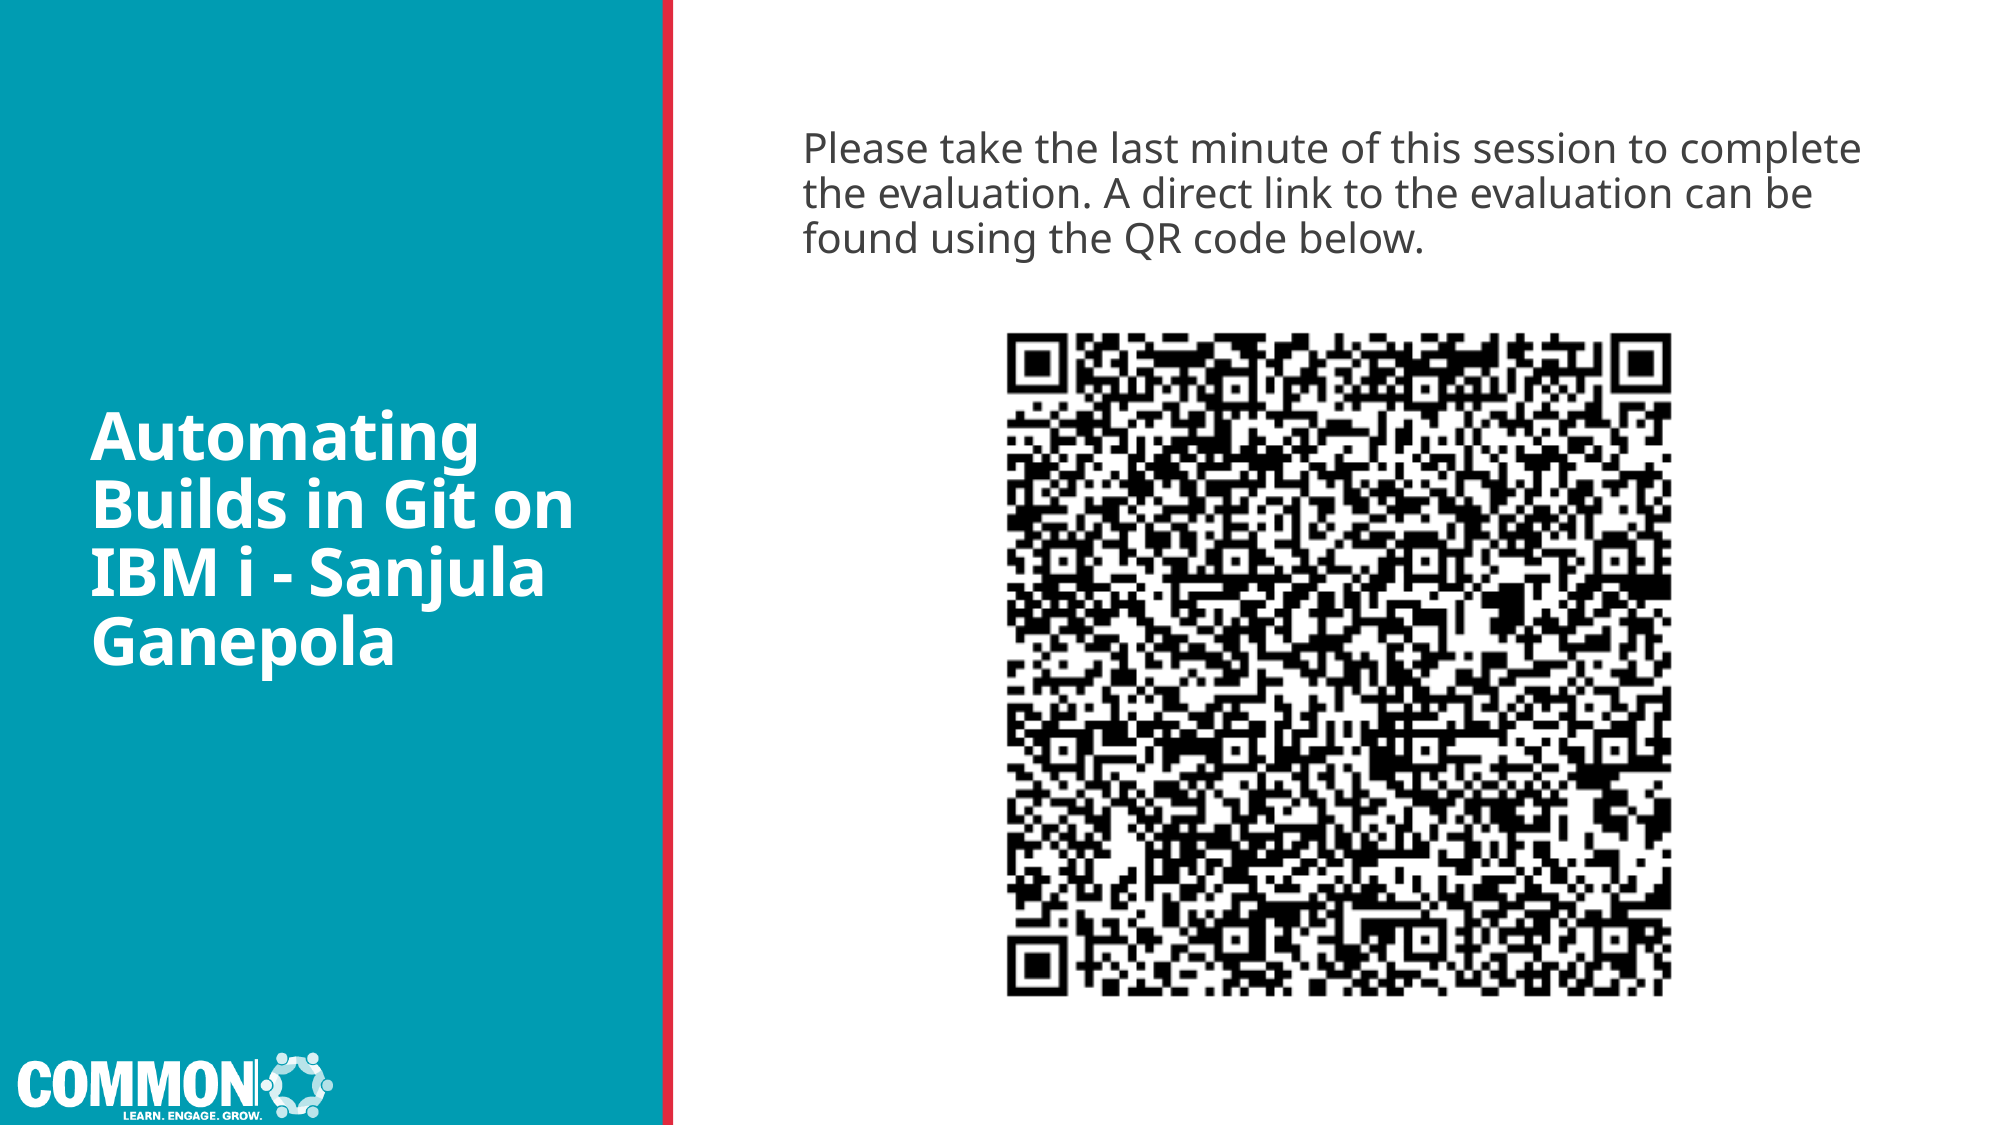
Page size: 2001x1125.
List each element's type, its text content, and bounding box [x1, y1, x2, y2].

picture [17, 1052, 333, 1120]
picture [999, 324, 1680, 1006]
title Automating Builds in Git on IBM i - Sanjula Ganepola [75, 97, 600, 988]
list Please take the last minute of this session to complete the evaluation. A direct link to the evaluation can be found using the QR code below. [787, 120, 1875, 281]
